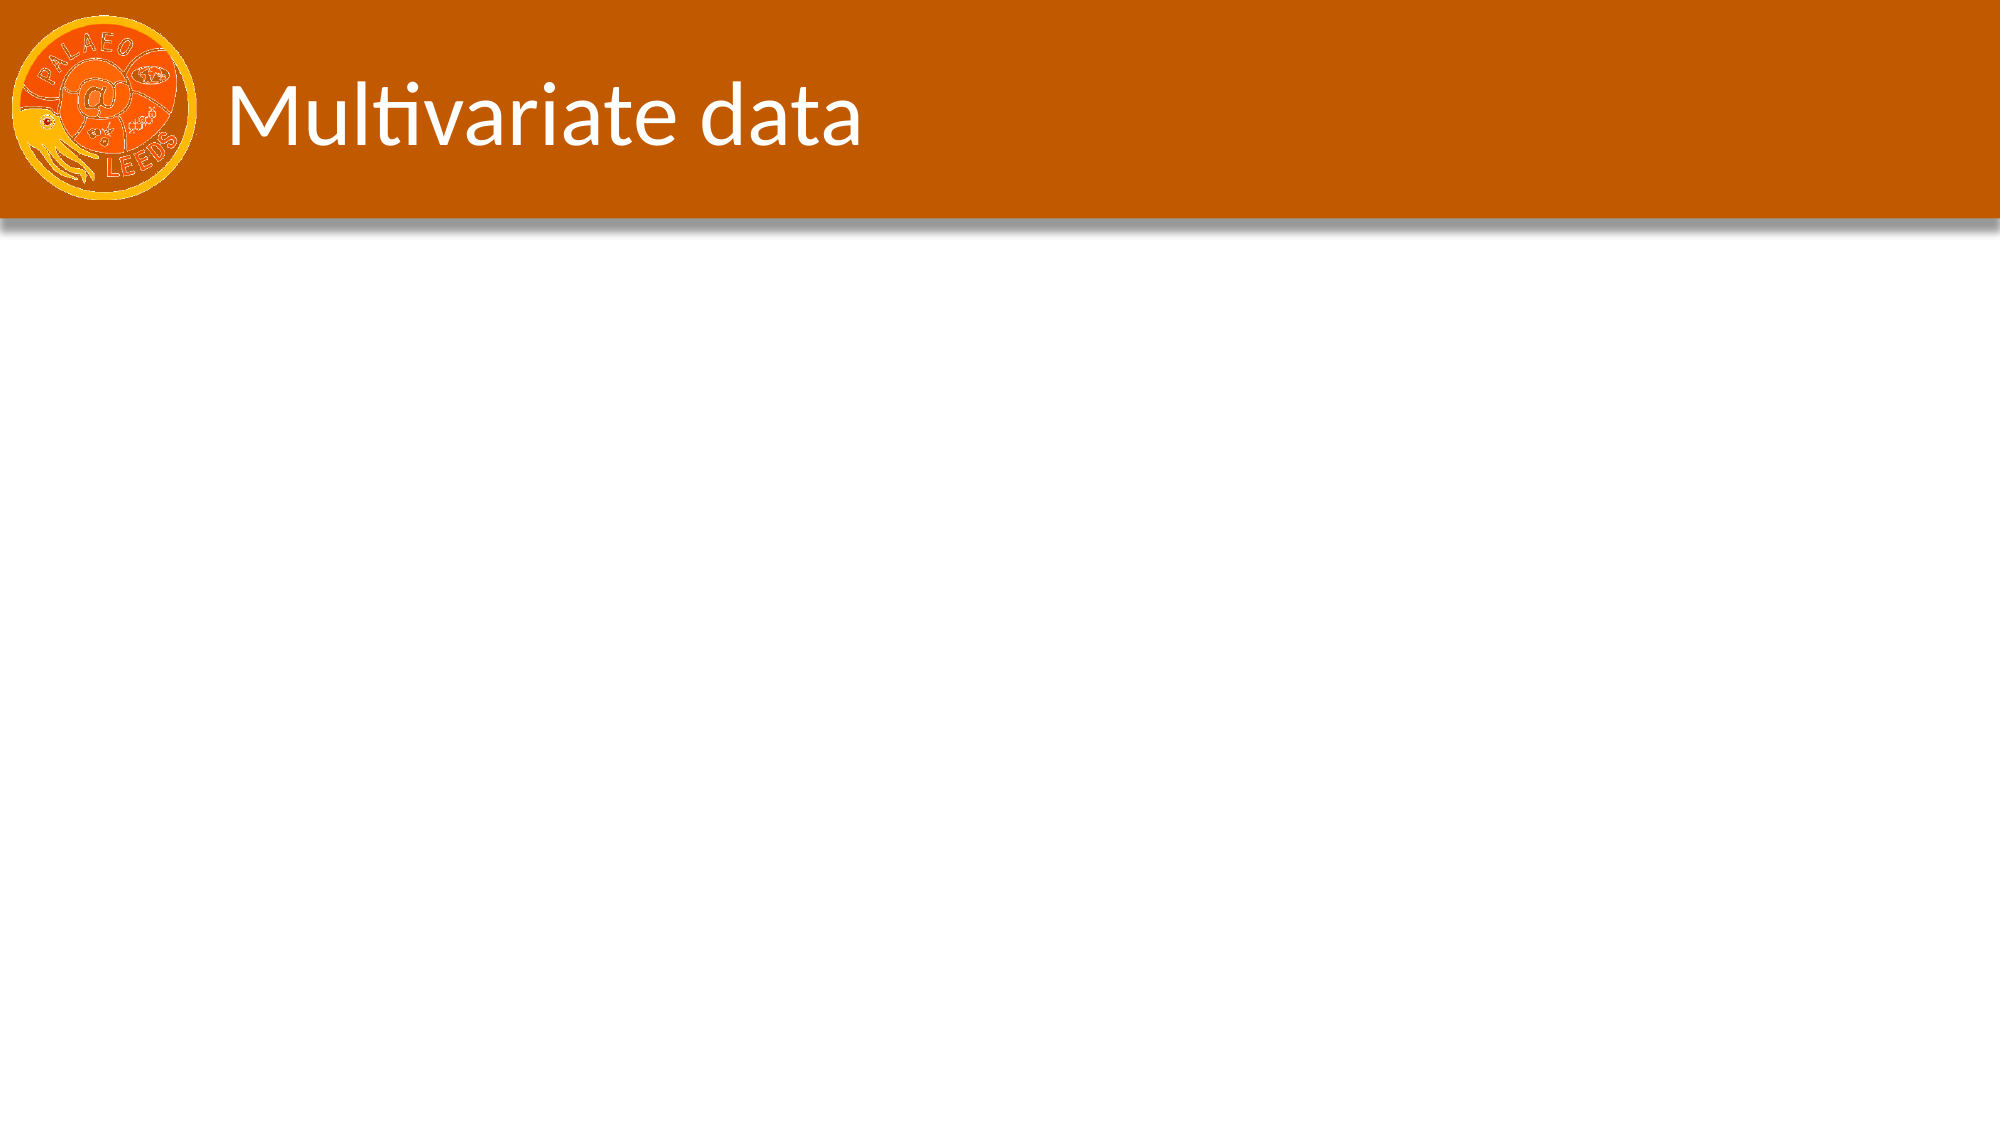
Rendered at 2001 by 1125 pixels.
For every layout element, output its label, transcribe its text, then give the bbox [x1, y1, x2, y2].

text_box Multivariate data [210, 17, 2000, 201]
picture [11, 15, 197, 200]
text_box [0, 0, 2000, 219]
